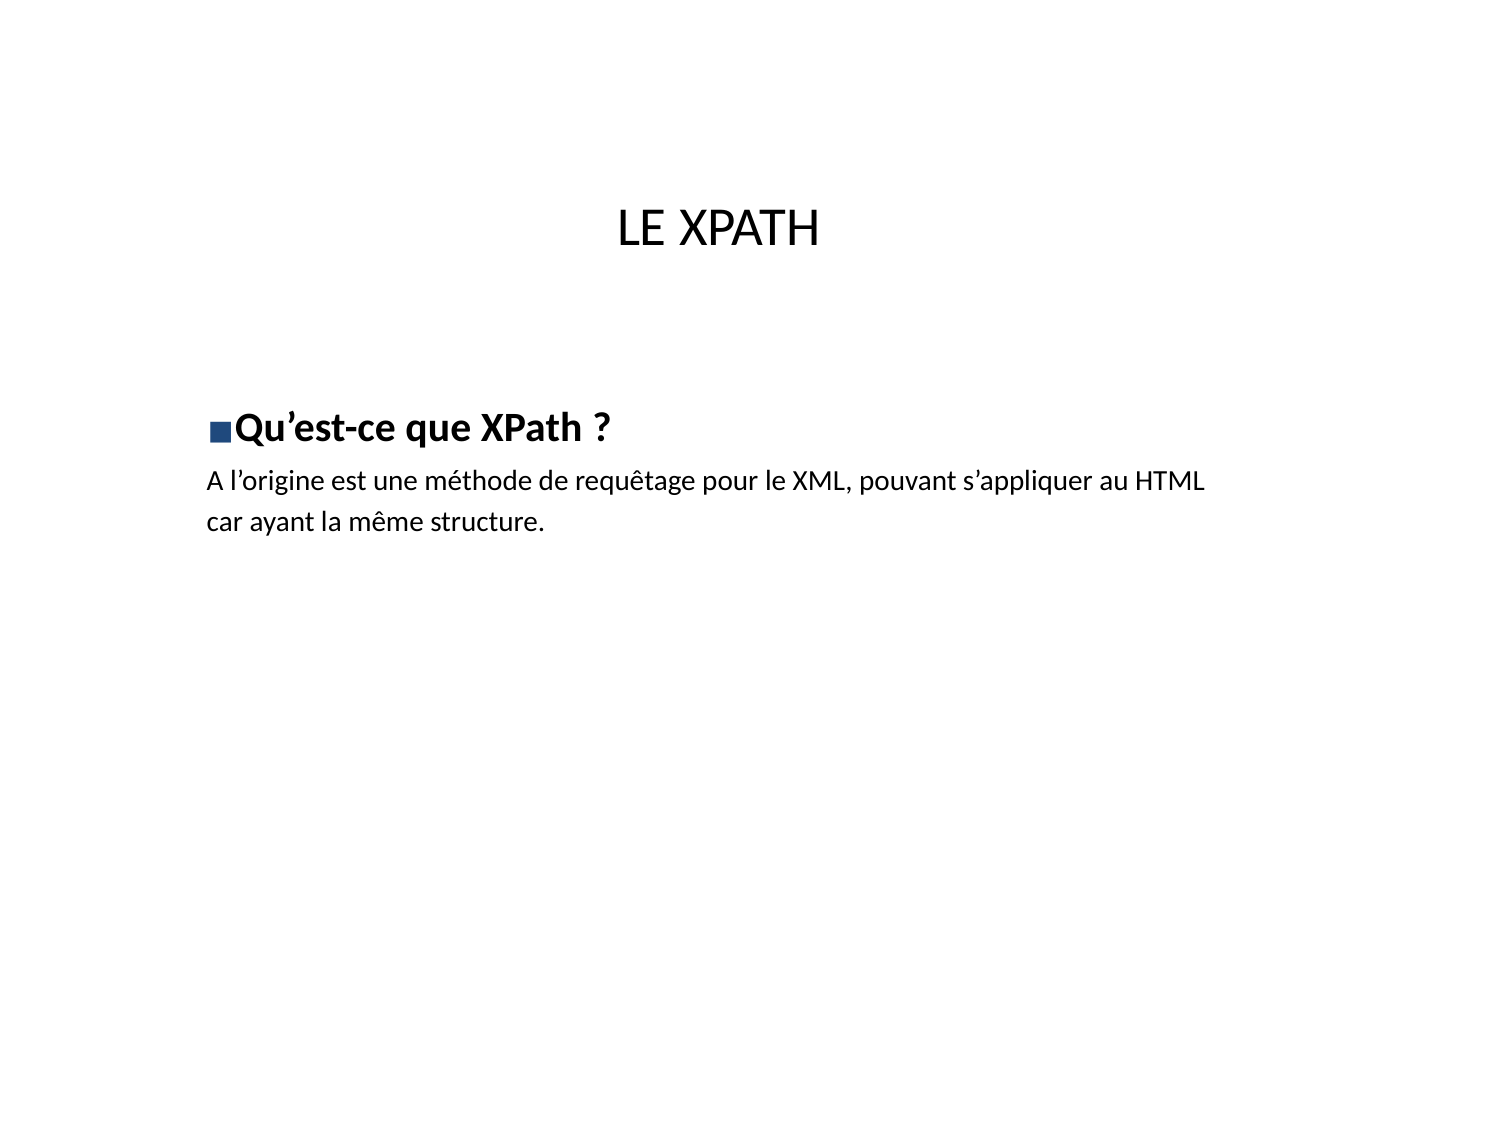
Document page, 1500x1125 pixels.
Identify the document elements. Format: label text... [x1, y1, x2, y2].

title LE XPATH [50, 190, 1388, 257]
list Qu’est-ce que XPath ? A l’origine est une méthode de requêtage pour le XML, pouvant s’appliquer au HTML car ayant la même structure. [206, 408, 1247, 858]
